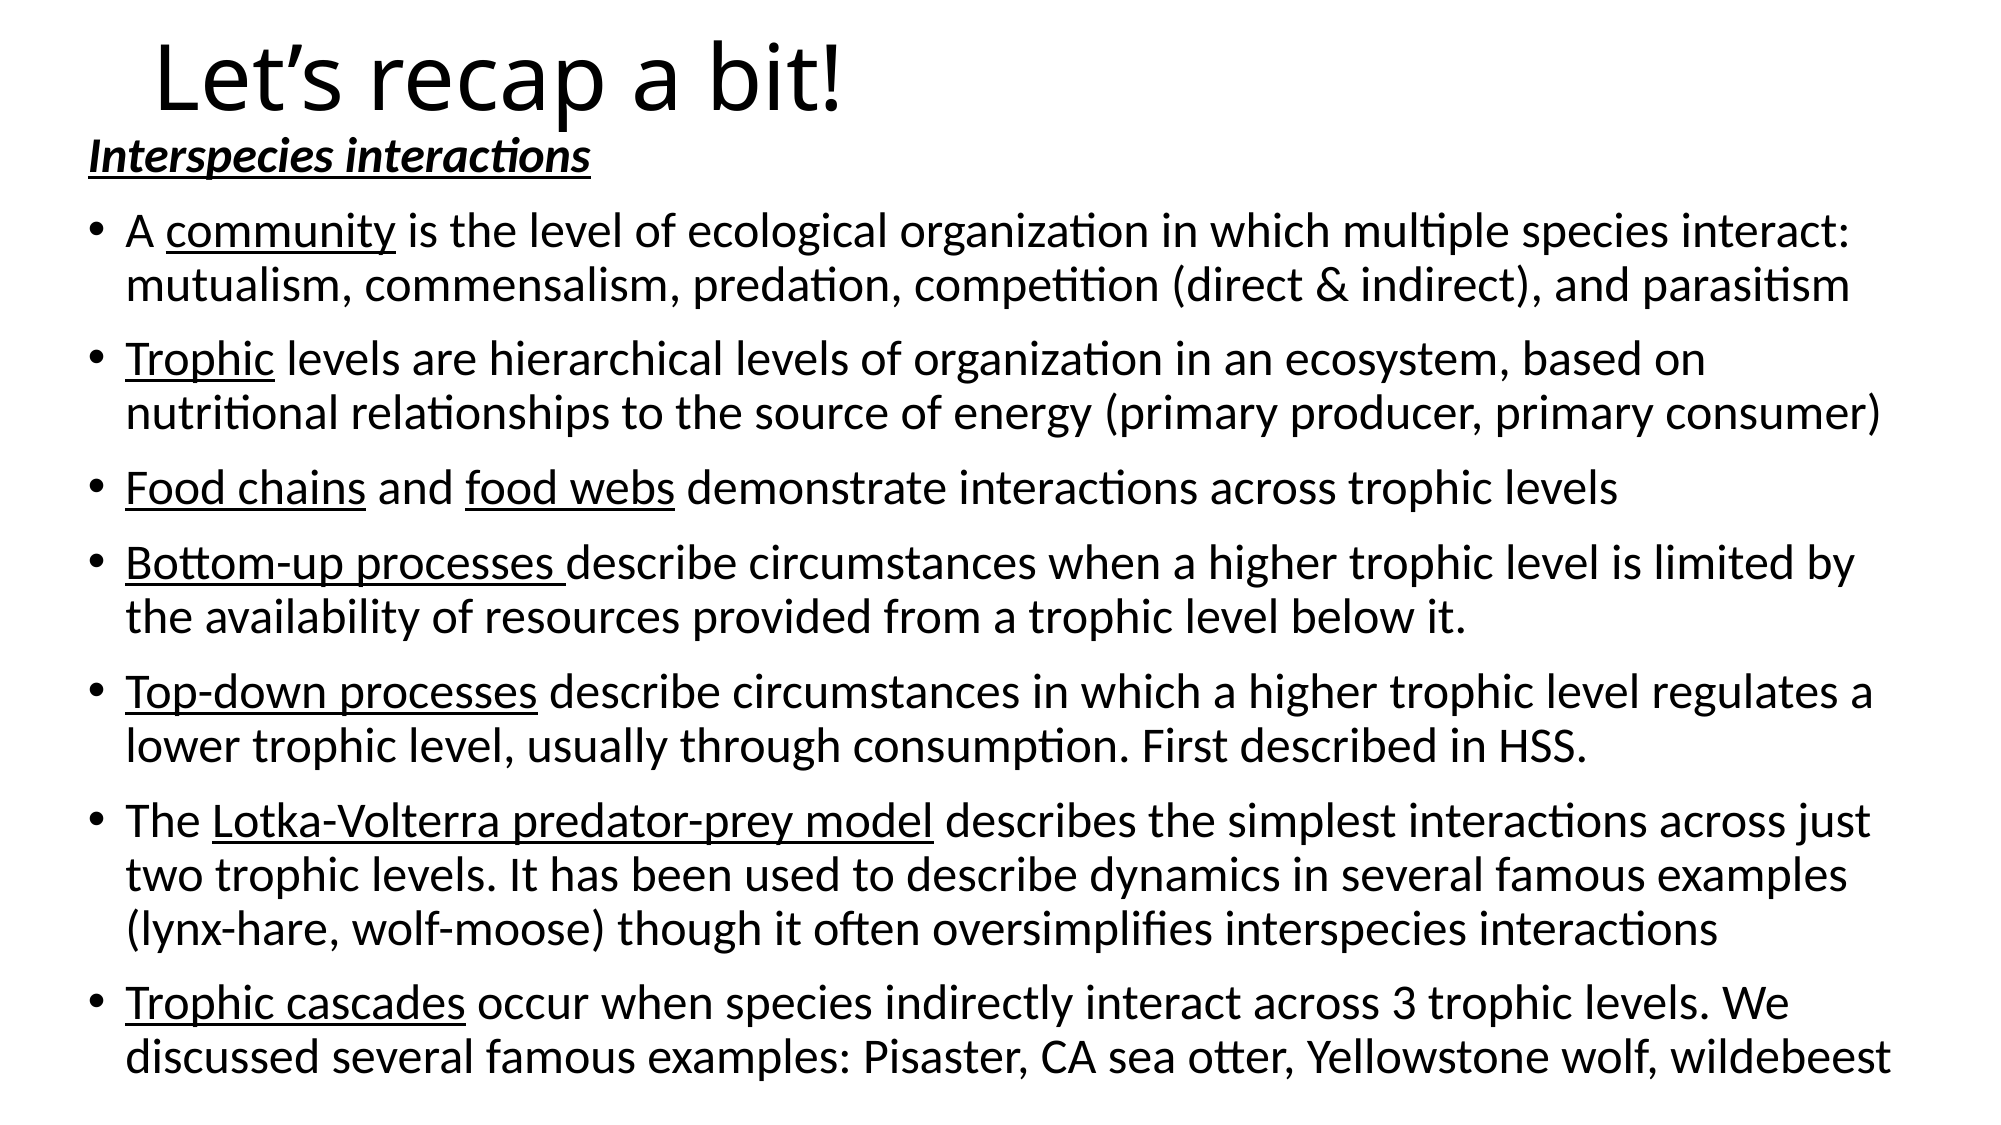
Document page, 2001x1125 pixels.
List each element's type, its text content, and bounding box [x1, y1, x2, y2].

list Interspecies interactions A community is the level of ecological organization in which multiple species interact: mutualism, commensalism, predation, competition (direct & indirect), and parasitism Trophic levels are hierarchical levels of organization in an ecosystem, based on nutritional relationships to the source of energy (primary producer, primary consumer) Food chains and food webs demonstrate interactions across trophic levels Bottom-up processes describe circumstances when a higher trophic level is limited by the availability of resources provided from a trophic level below it. Top-down processes describe circumstances in which a higher trophic level regulates a lower trophic level, usually through consumption. First described in HSS. The Lotka-Volterra predator-prey model describes the simplest interactions across just two trophic levels. It has been used to describe dynamics in several famous examples (lynx-hare, wolf-moose) though it often oversimplifies interspecies interactions Trophic cascades occur when species indirectly interact across 3 trophic levels. We discussed several famous examples: Pisaster, CA sea otter, Yellowstone wolf, wildebeest [72, 121, 1928, 1056]
title Let’s recap a bit! [137, 0, 1863, 121]
